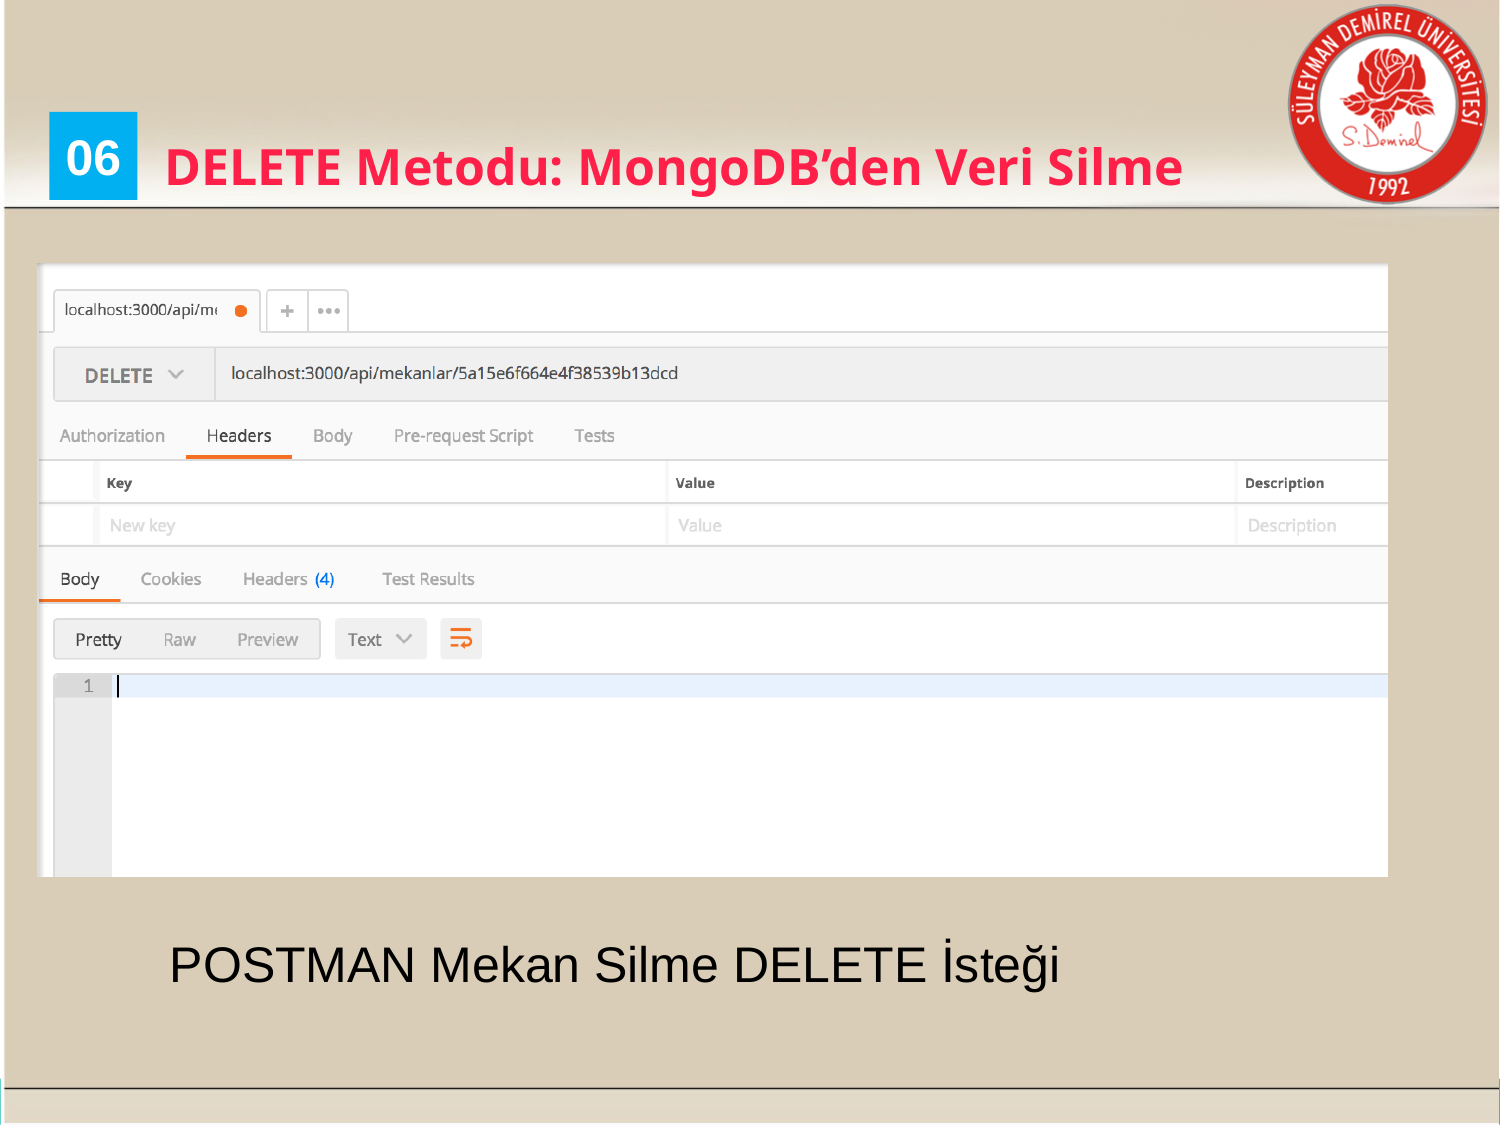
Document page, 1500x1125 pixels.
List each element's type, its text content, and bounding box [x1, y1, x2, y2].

text_box DELETE Metodu: MongoDB’den Veri Silme [150, 126, 1338, 203]
picture [0, 0, 1500, 1125]
text_box POSTMAN Mekan Silme DELETE İsteği [154, 924, 1076, 1000]
text_box 06 [49, 111, 138, 200]
